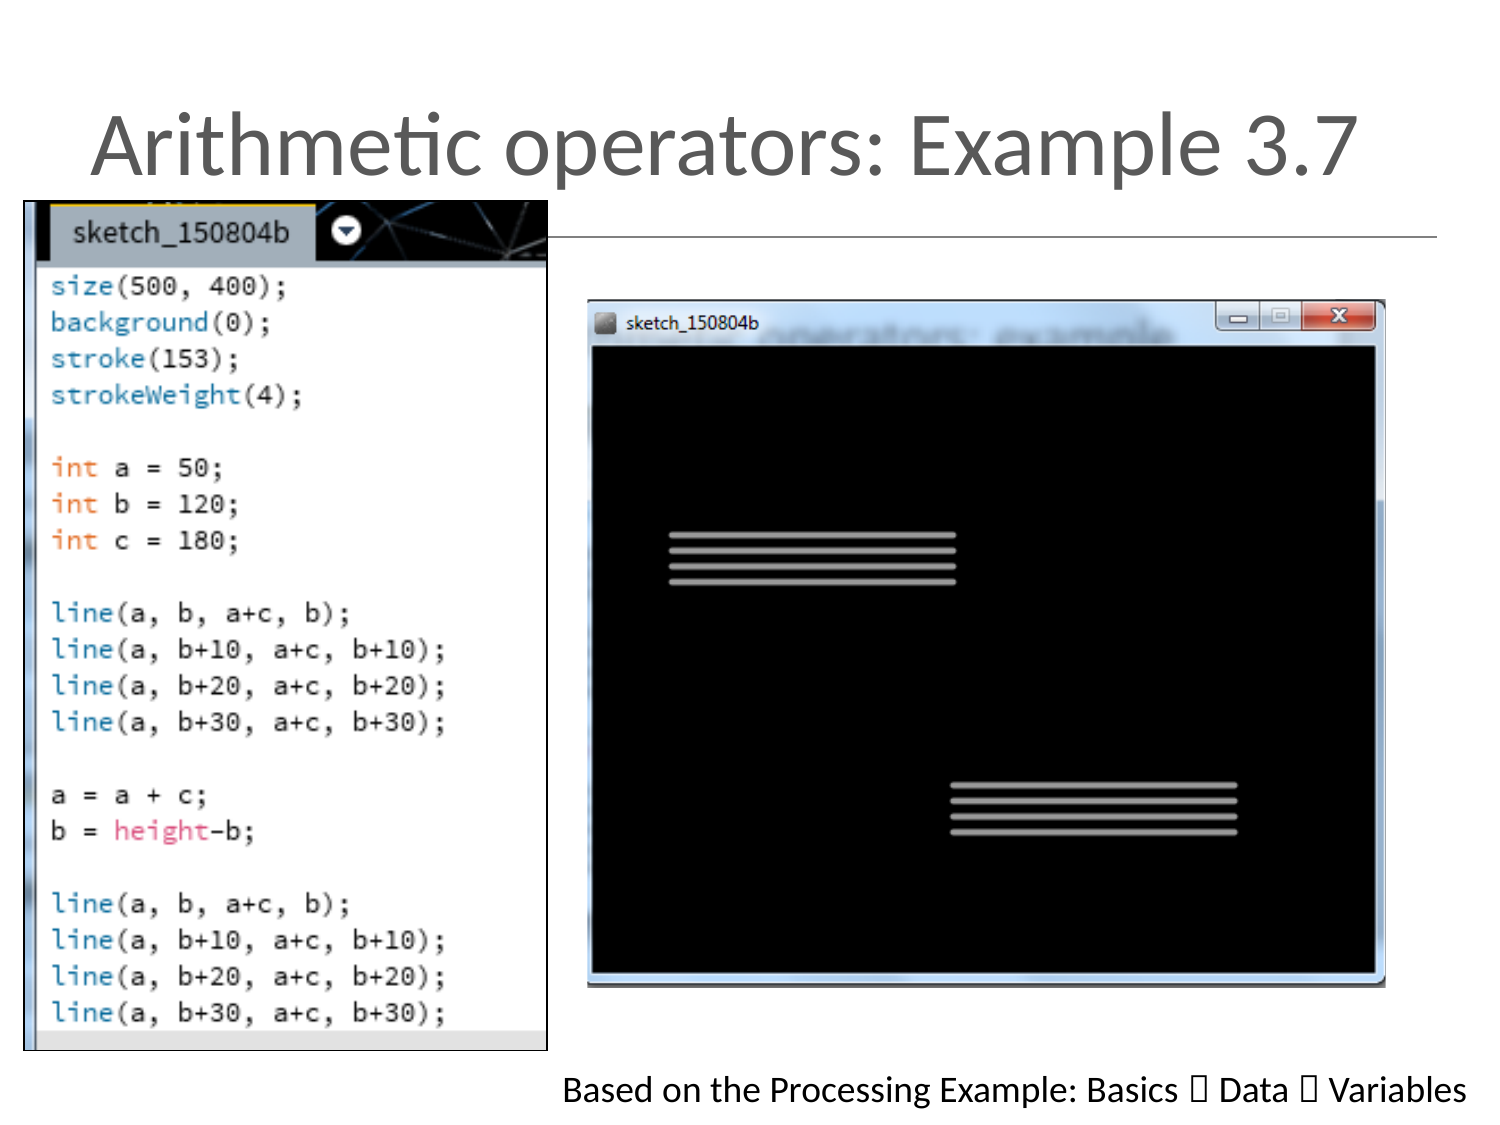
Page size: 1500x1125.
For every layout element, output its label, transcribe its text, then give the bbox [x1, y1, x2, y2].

picture [587, 298, 1386, 988]
picture [24, 201, 547, 1051]
text_box Based on the Processing Example: Basics  Data  Variables [547, 1057, 1483, 1118]
title Arithmetic operators: Example 3.7 [75, 45, 1425, 233]
